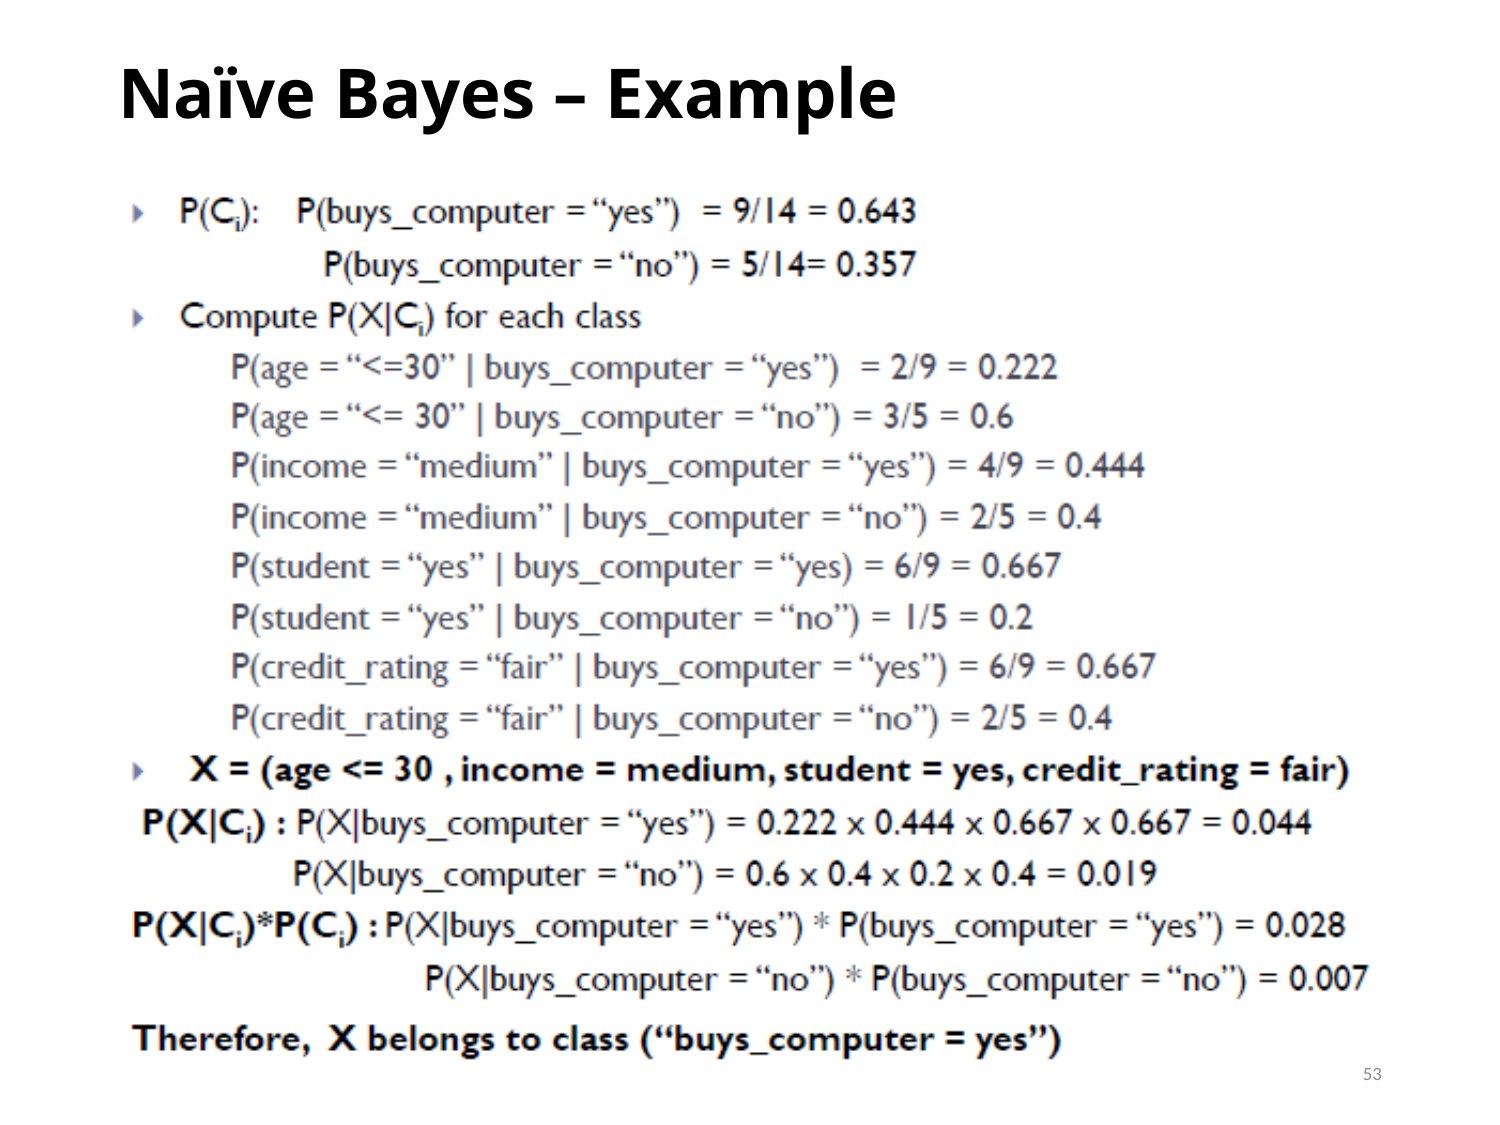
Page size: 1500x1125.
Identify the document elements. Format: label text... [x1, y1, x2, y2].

picture [120, 183, 1380, 1066]
title Naïve Bayes – Example [103, 0, 1397, 205]
slide_number 53 [1059, 1042, 1397, 1103]
